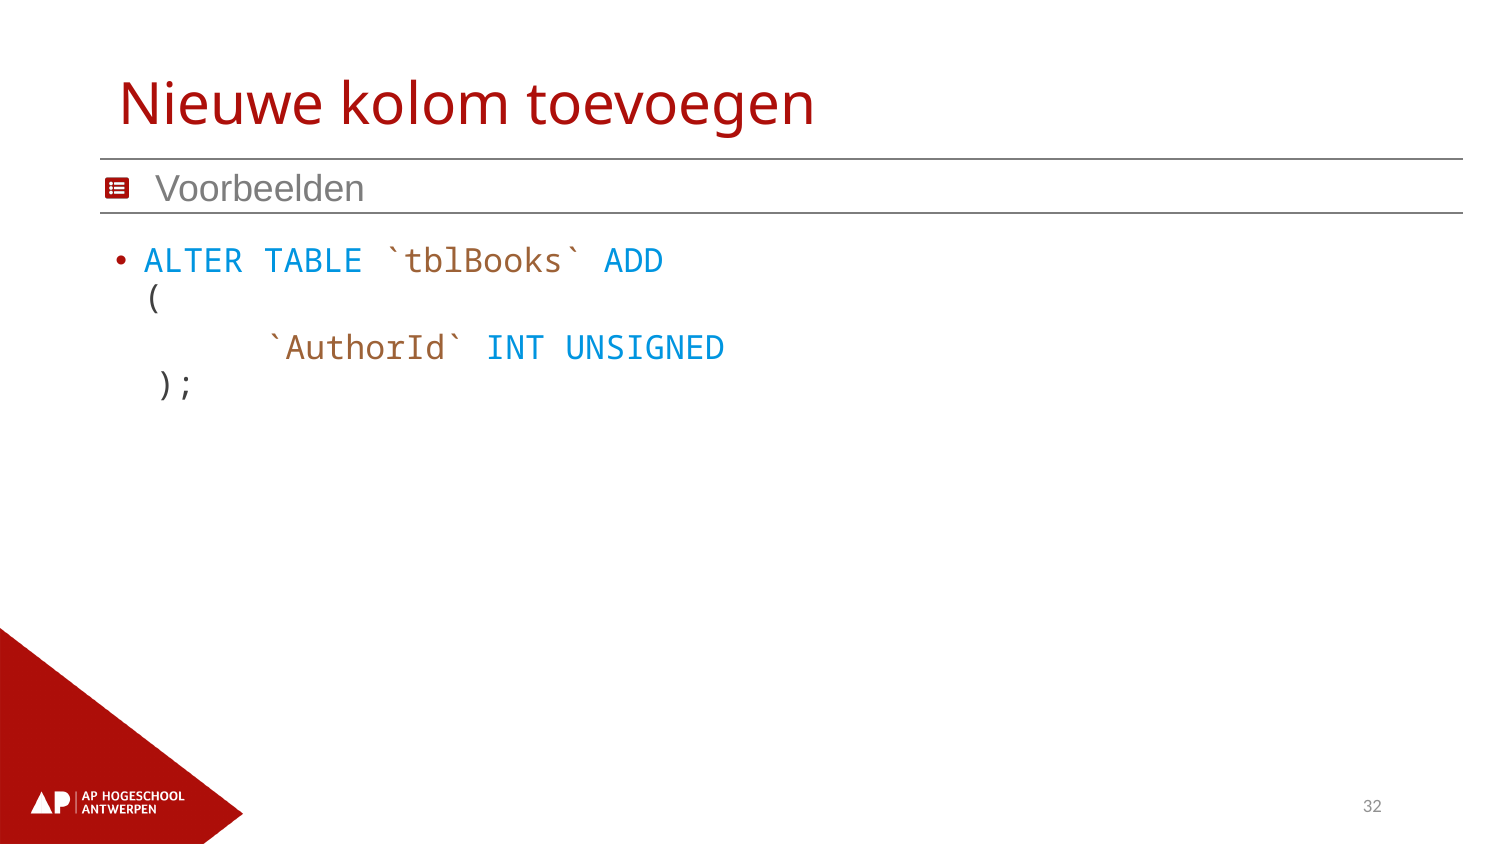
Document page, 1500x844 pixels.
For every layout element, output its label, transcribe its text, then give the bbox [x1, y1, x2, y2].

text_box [100, 158, 1463, 213]
title Nieuwe kolom toevoegen [103, 66, 1397, 141]
list ALTER TABLE `tblBooks` ADD ( `AuthorId` INT UNSIGNED ); [100, 236, 1429, 689]
picture [0, 623, 246, 844]
slide_number 32 [1263, 782, 1397, 827]
